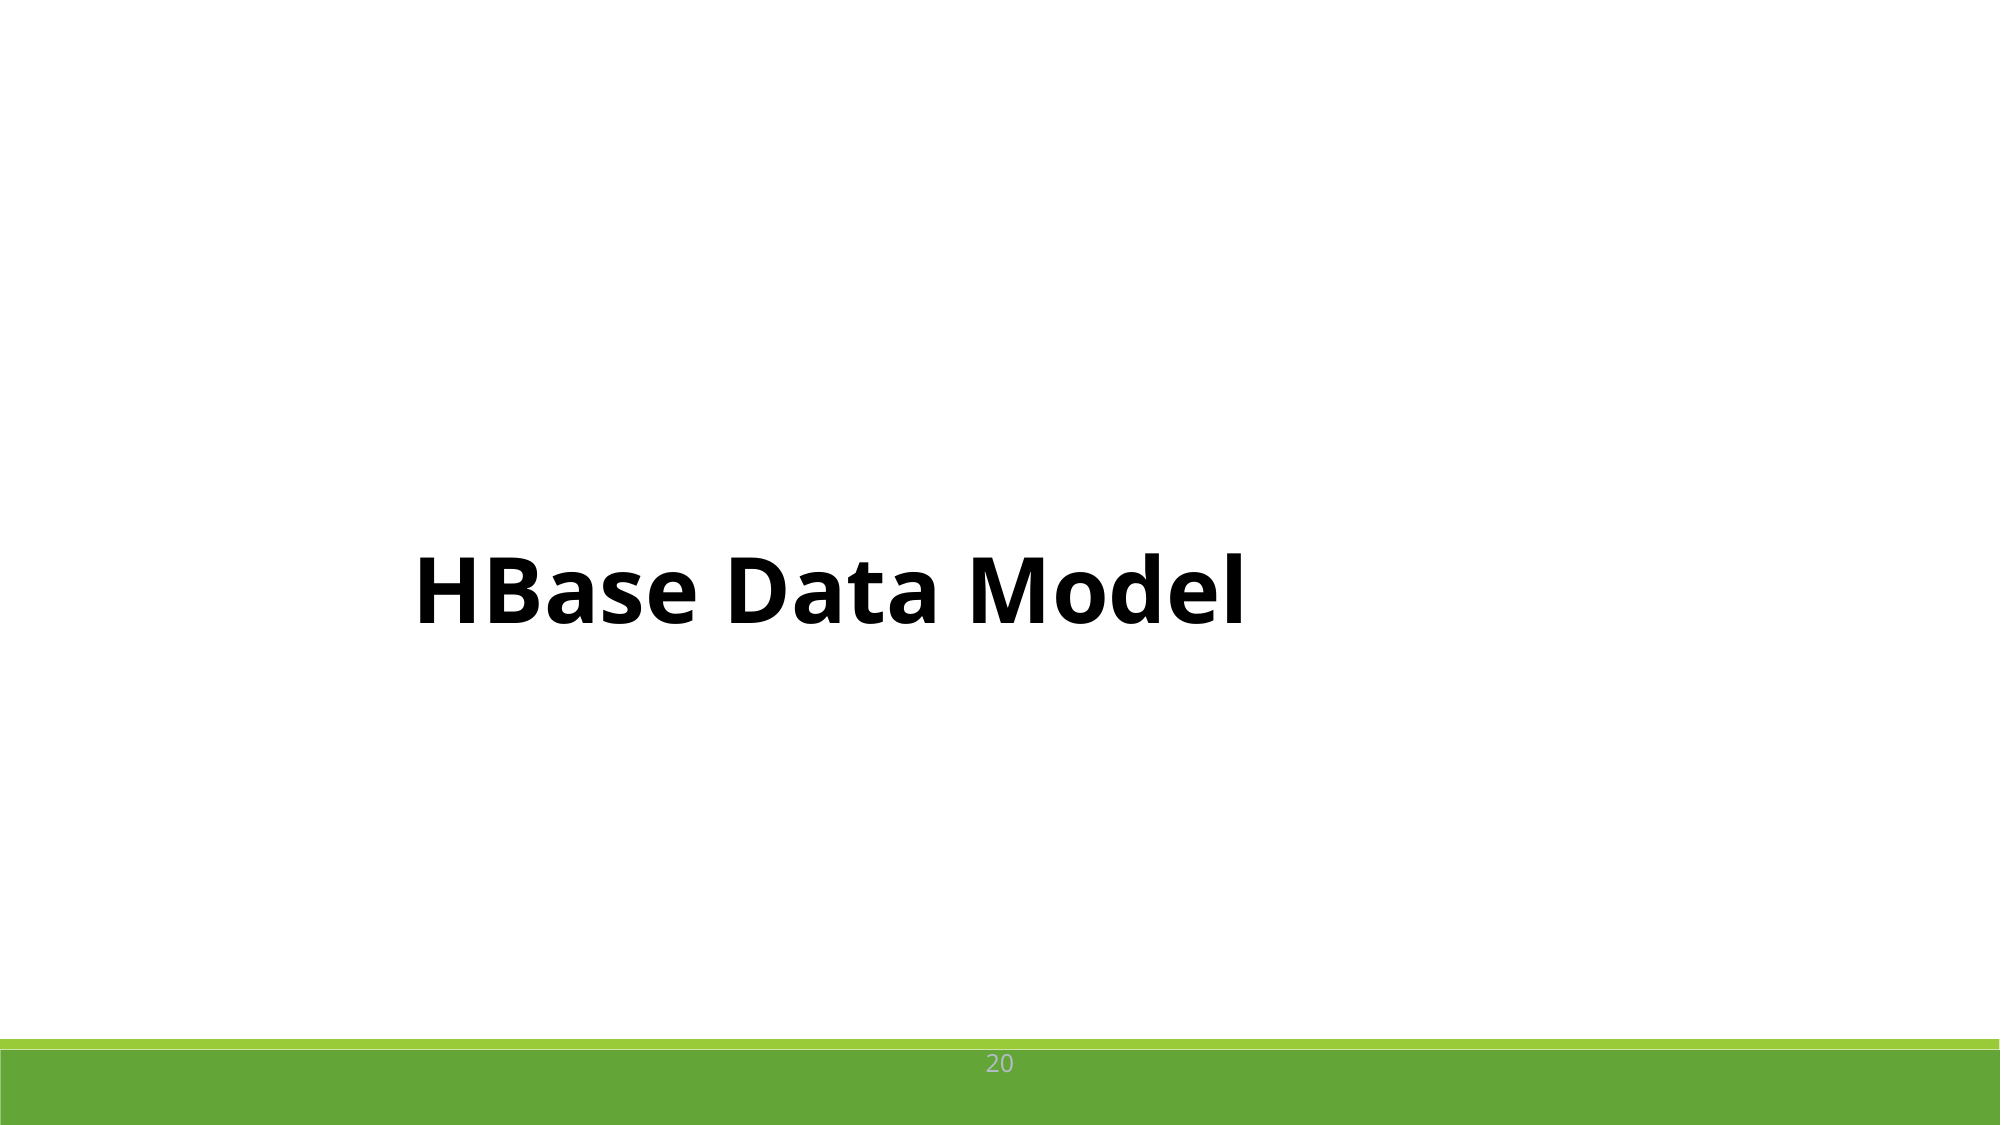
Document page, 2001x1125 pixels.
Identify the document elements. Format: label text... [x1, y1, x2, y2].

text_box 20 [931, 1040, 1069, 1090]
title HBase Data Model [397, 484, 1603, 704]
